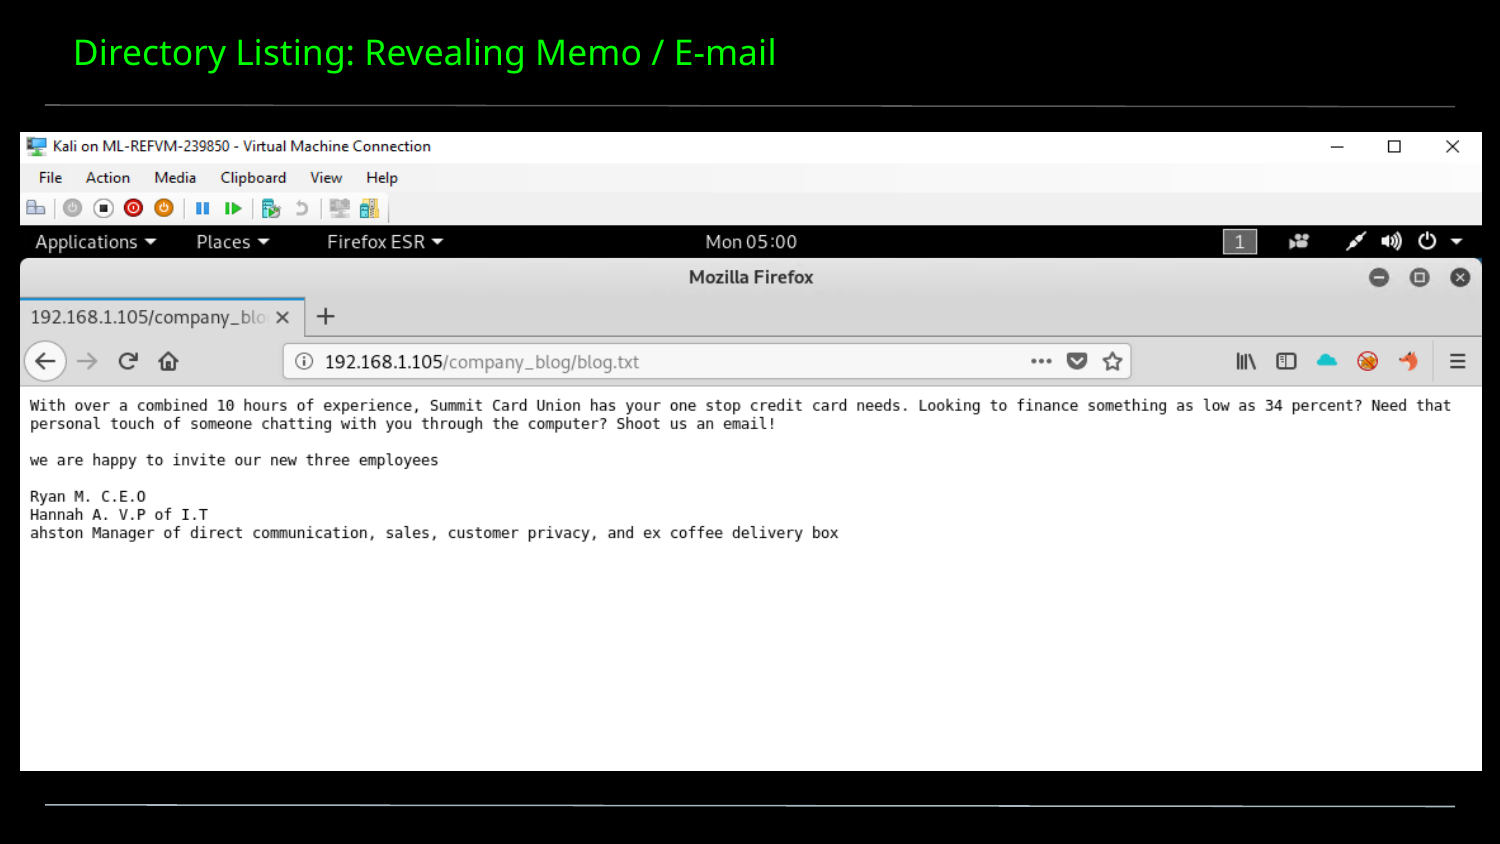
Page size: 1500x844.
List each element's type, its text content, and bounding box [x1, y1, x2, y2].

title Directory Listing: Revealing Memo / E-mail [0, 0, 1500, 88]
picture [20, 132, 1482, 771]
